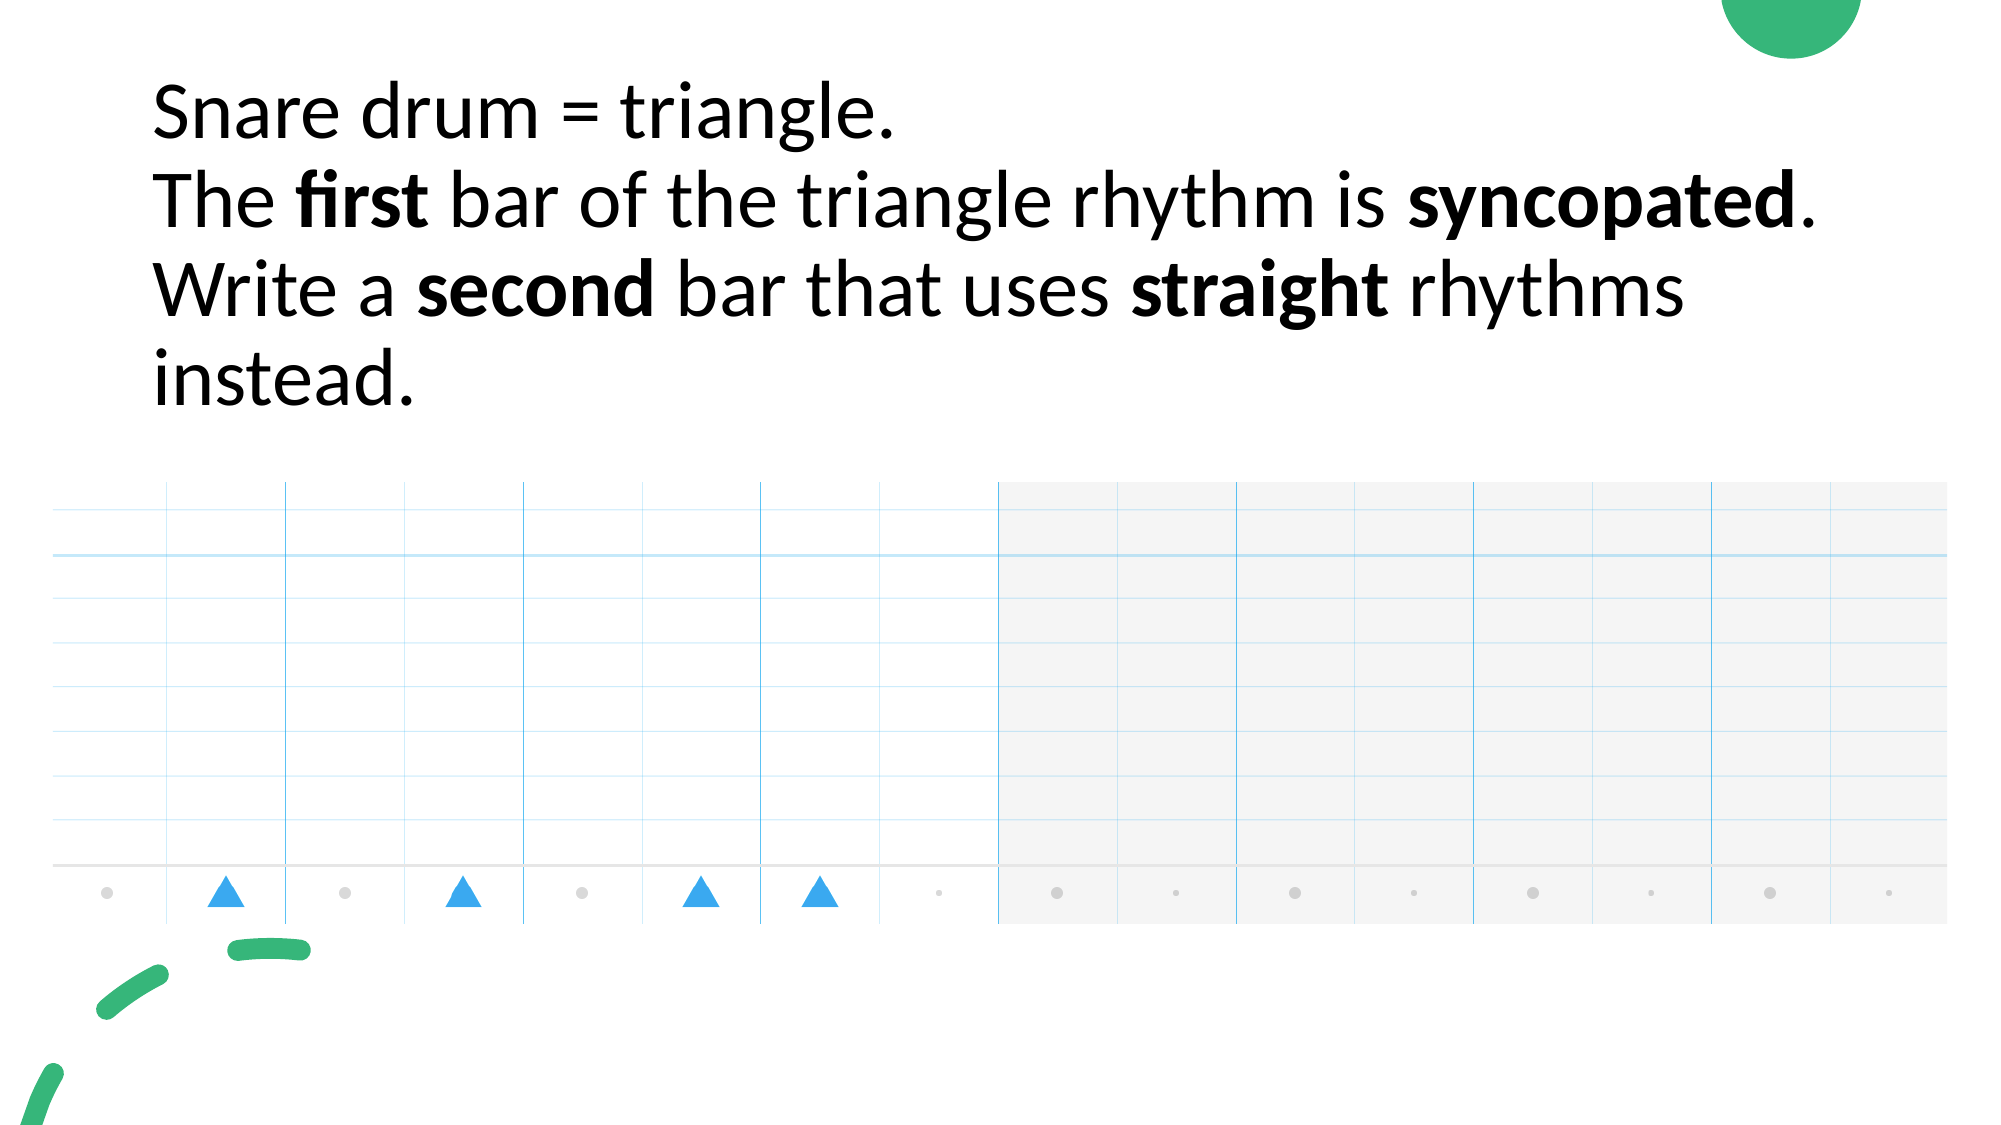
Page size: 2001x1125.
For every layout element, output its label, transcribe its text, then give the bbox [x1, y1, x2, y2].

picture [52, 482, 1948, 924]
title Snare drum = triangle. The first bar of the triangle rhythm is syncopated. Write a second bar that uses straight rhythms instead. [137, 59, 1863, 431]
